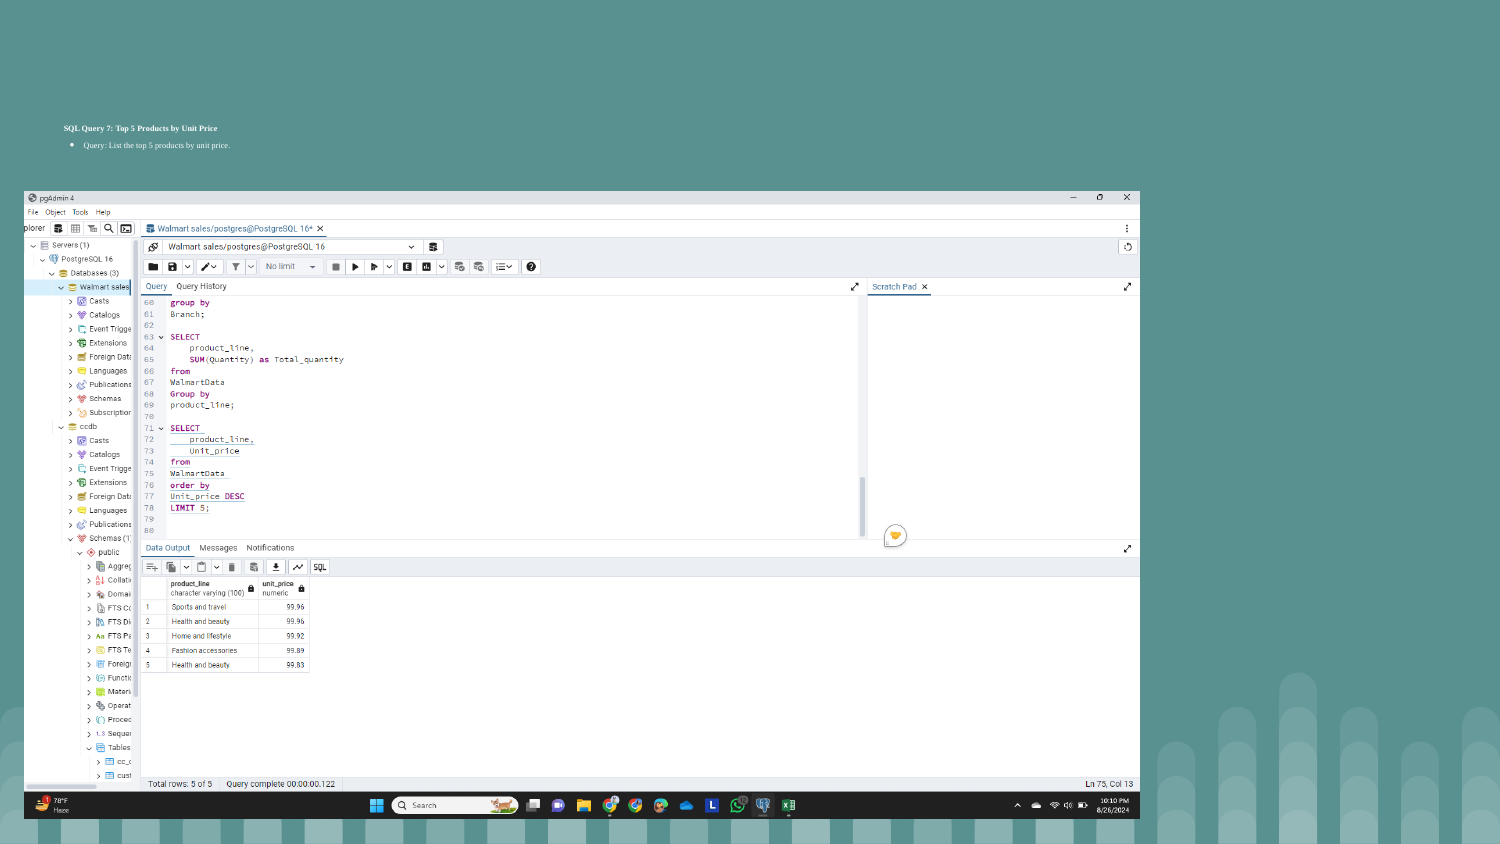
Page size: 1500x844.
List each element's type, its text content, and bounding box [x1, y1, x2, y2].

title SQL Query 7: Top 5 Products by Unit Price Query: List the top 5 products by unit price. [48, 51, 1000, 167]
picture [24, 191, 1140, 819]
